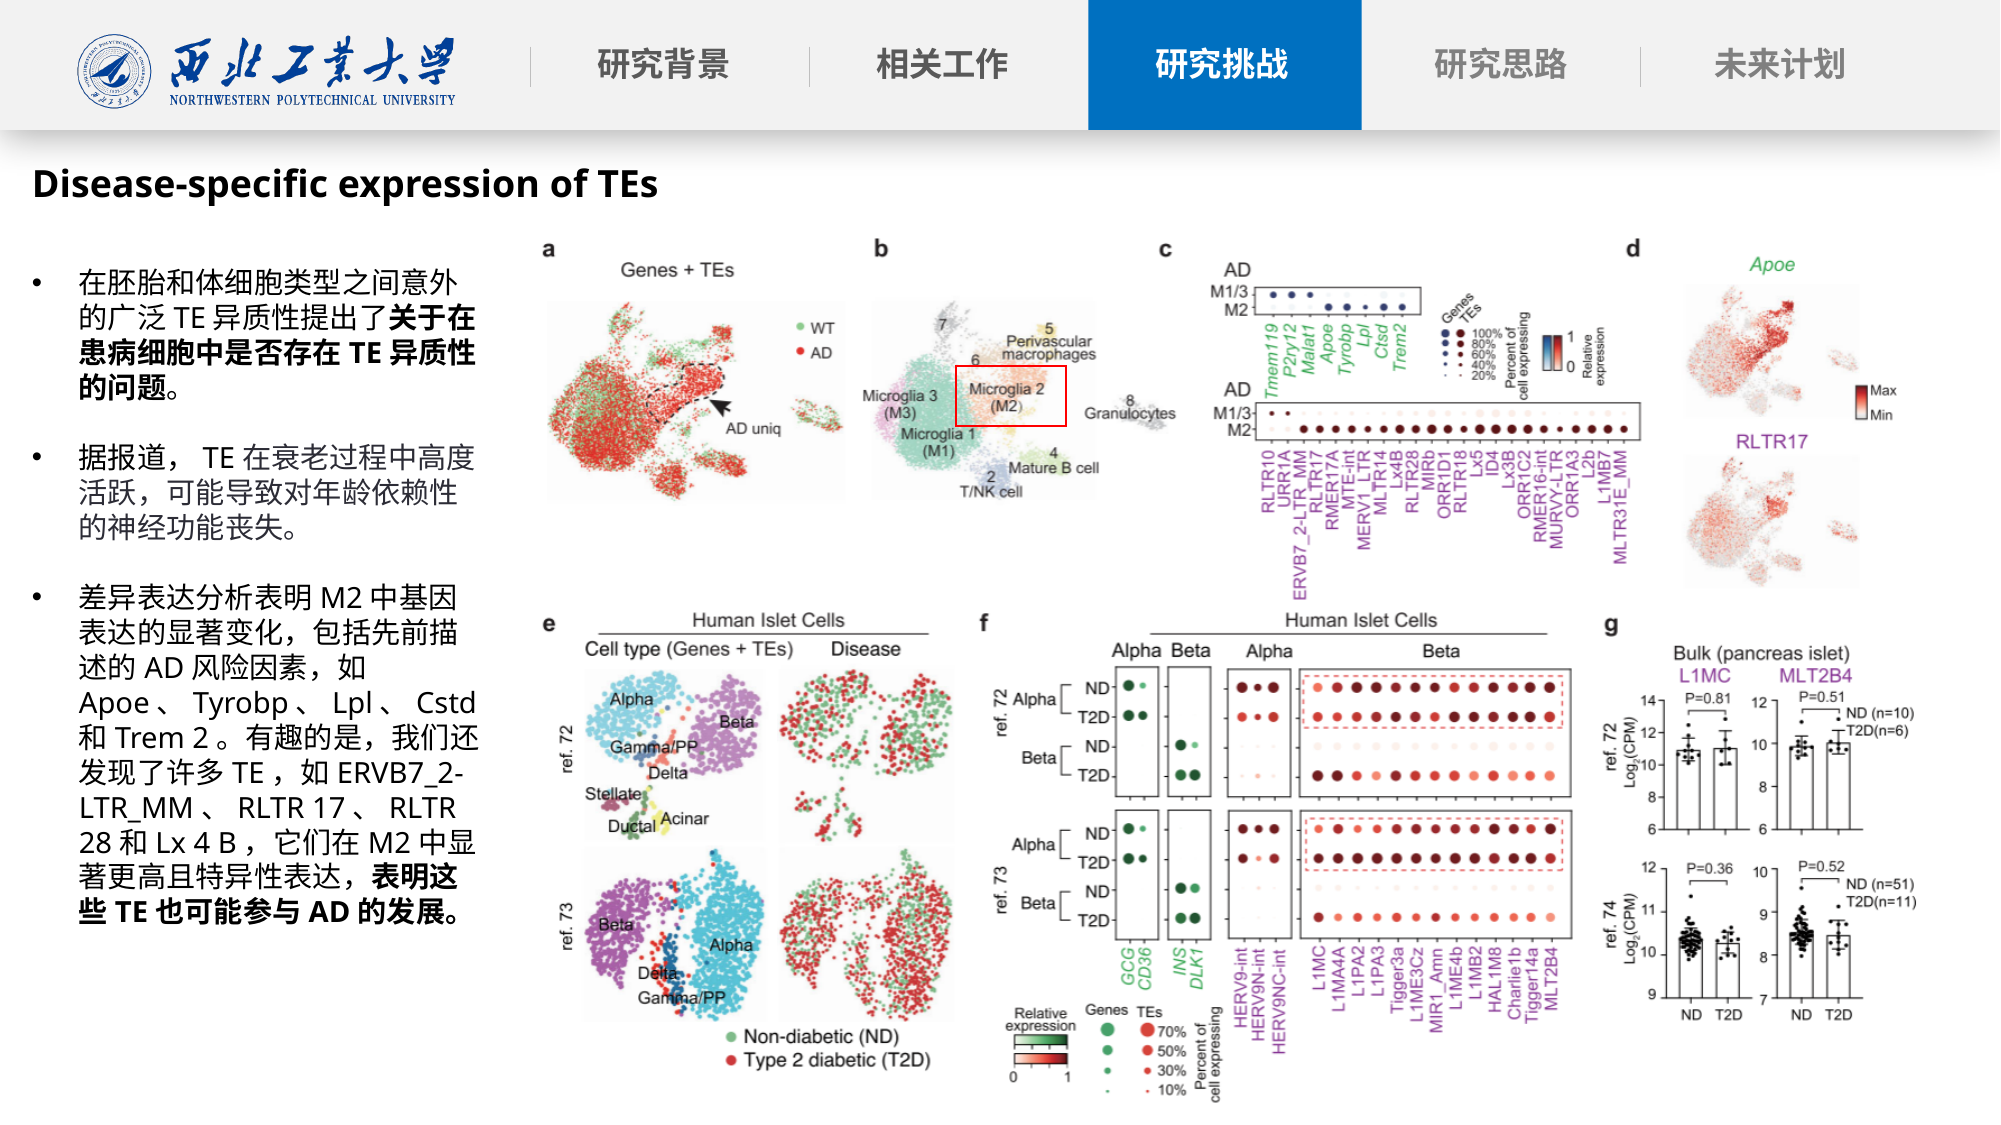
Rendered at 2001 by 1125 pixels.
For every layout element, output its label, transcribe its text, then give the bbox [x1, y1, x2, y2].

picture [507, 206, 1962, 1107]
text_box 研究背景 [553, 35, 775, 91]
text_box 在胚胎和体细胞类型之间意外的广泛TE异质性提出了关于在患病细胞中是否存在TE异质性的问题。 据报道，TE在衰老过程中高度活跃，可能导致对年龄依赖性的神经功能丧失。 差异表达分析表明M2中基因表达的显著变化，包括先前描述的AD风险因素，如Apoe、Tyrobp、Lpl、Cstd和Trem 2。有趣的是，我们还发现了许多TE，如ERVB7_2-LTR_MM、RLTR 17、RLTR 28和Lx 4 B，它们在M2中显著更高且特异性表达，表明这些TE也可能参与AD的发展。 [17, 257, 496, 1007]
text_box 相关工作 [832, 35, 1054, 91]
text_box 研究挑战 [1111, 35, 1333, 91]
text_box [1363, 0, 2000, 131]
text_box 未来计划 [1670, 35, 1891, 91]
picture [73, 11, 457, 126]
text_box [1087, 0, 1363, 131]
text_box 研究思路 [1391, 35, 1612, 91]
text_box [0, 0, 1087, 131]
text_box Disease-specific expression of TEs [17, 152, 1532, 213]
